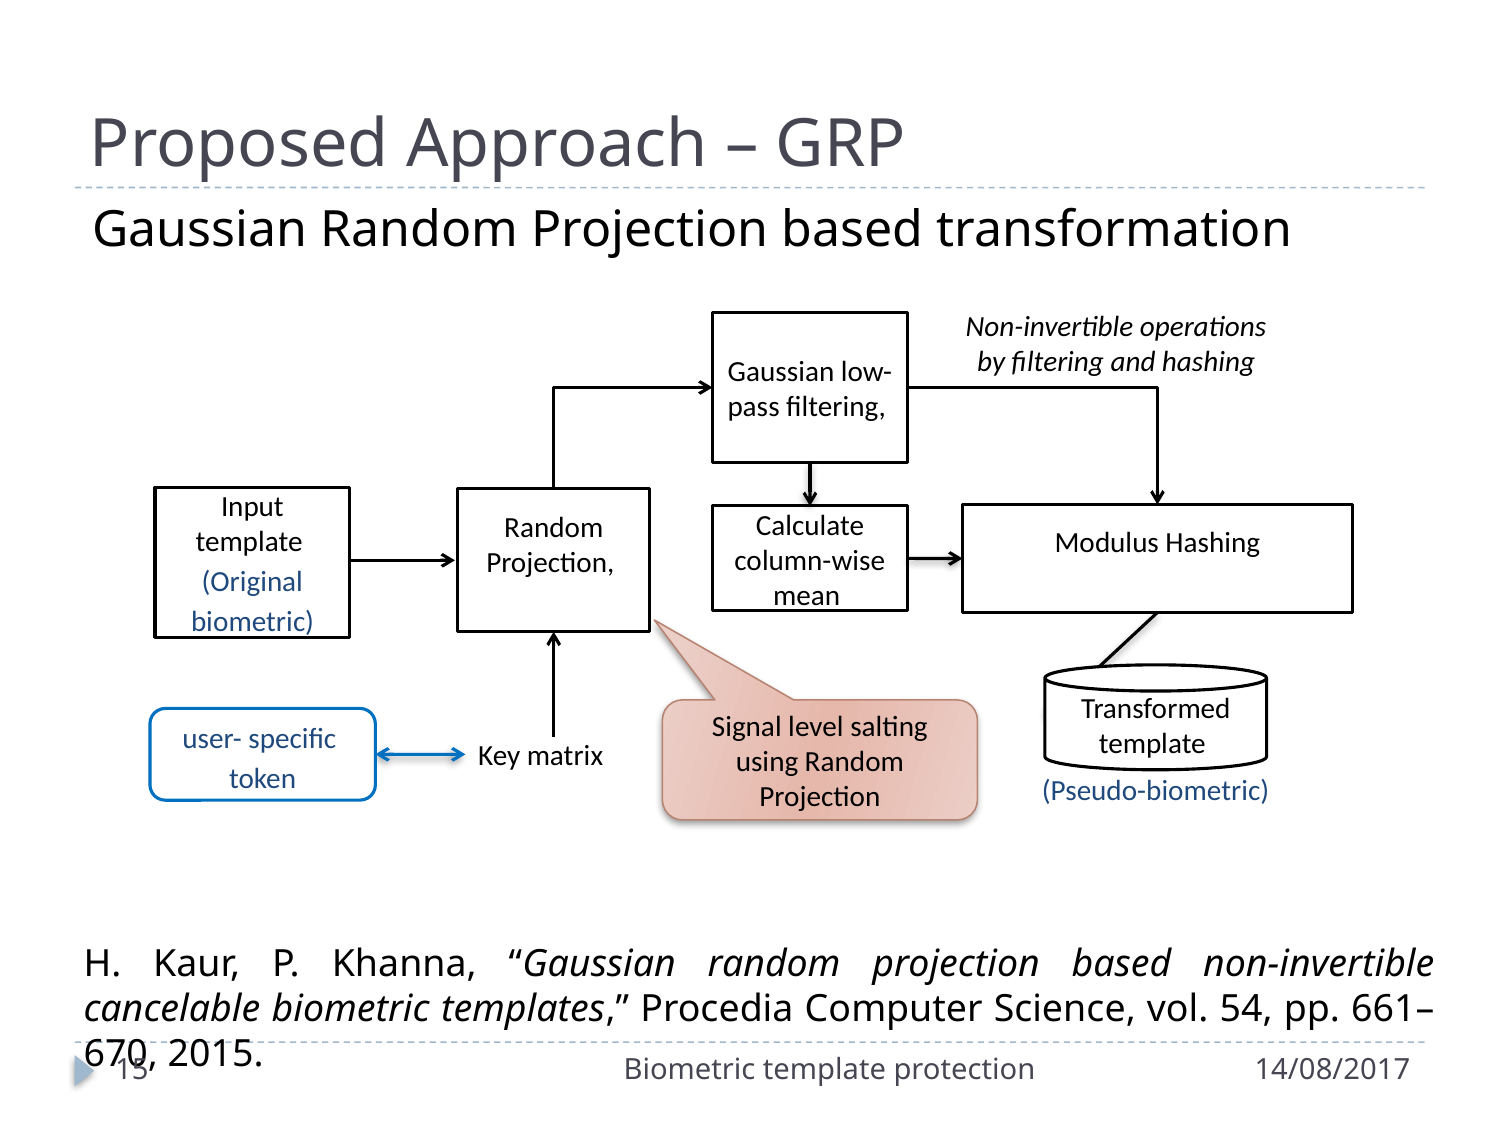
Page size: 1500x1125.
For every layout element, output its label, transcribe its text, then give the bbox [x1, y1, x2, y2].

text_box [582, 358, 685, 518]
slide_number 15 [100, 1042, 426, 1103]
list [87, 204, 1438, 320]
text_box user- specific token [148, 706, 377, 802]
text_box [907, 387, 1158, 505]
title Proposed Approach – GRP [75, 24, 1425, 188]
text_box Non-invertible operations by filtering and hashing [949, 299, 1283, 385]
text_box Signal level salting using Random Projection [653, 619, 979, 821]
footer Biometric template protection [475, 1042, 1051, 1103]
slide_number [1051, 1042, 1426, 1103]
text_box Gaussian Random Projection based transformation [77, 188, 1415, 264]
text_box (Pseudo-biometric) [1024, 759, 1287, 814]
text_box H. Kaur, P. Khanna, “Gaussian random projection based non-invertible cancelable biometric templates,” Procedia Computer Science, vol. 54, pp. 661–670, 2015. [68, 931, 1450, 1082]
